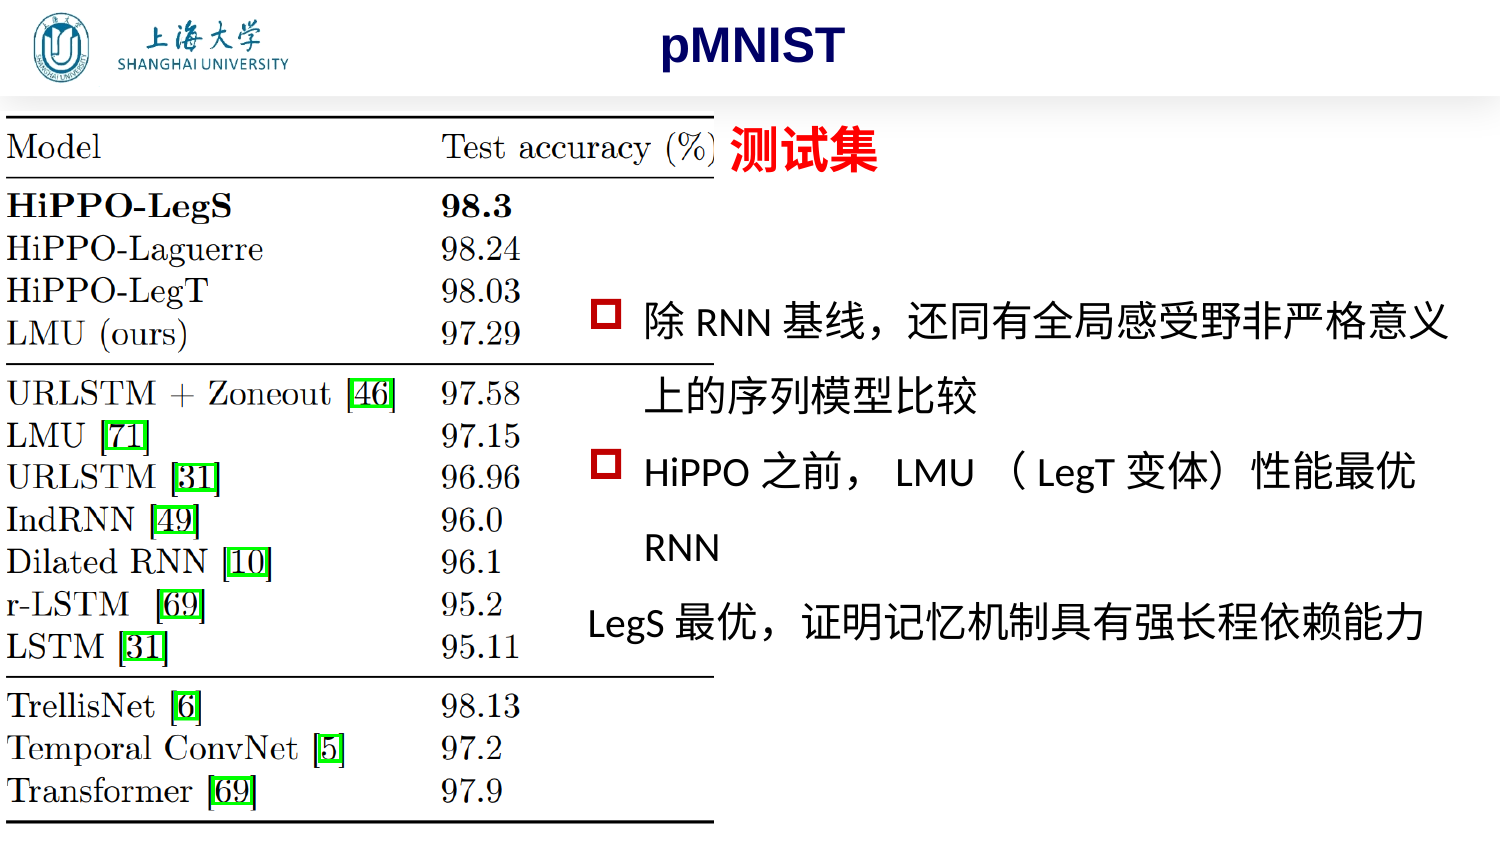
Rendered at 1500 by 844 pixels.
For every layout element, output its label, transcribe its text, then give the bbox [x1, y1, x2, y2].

picture [0, 111, 714, 826]
text_box pMNIST [0, 0, 1500, 95]
text_box 除RNN基线，还同有全局感受野非严格意义上的序列模型比较 HiPPO之前，LMU（LegT变体）性能最优RNN [714, 262, 1500, 577]
text_box LegS最优，证明记忆机制具有强长程依赖能力 [714, 563, 1452, 654]
text_box 测试集 [714, 111, 895, 187]
